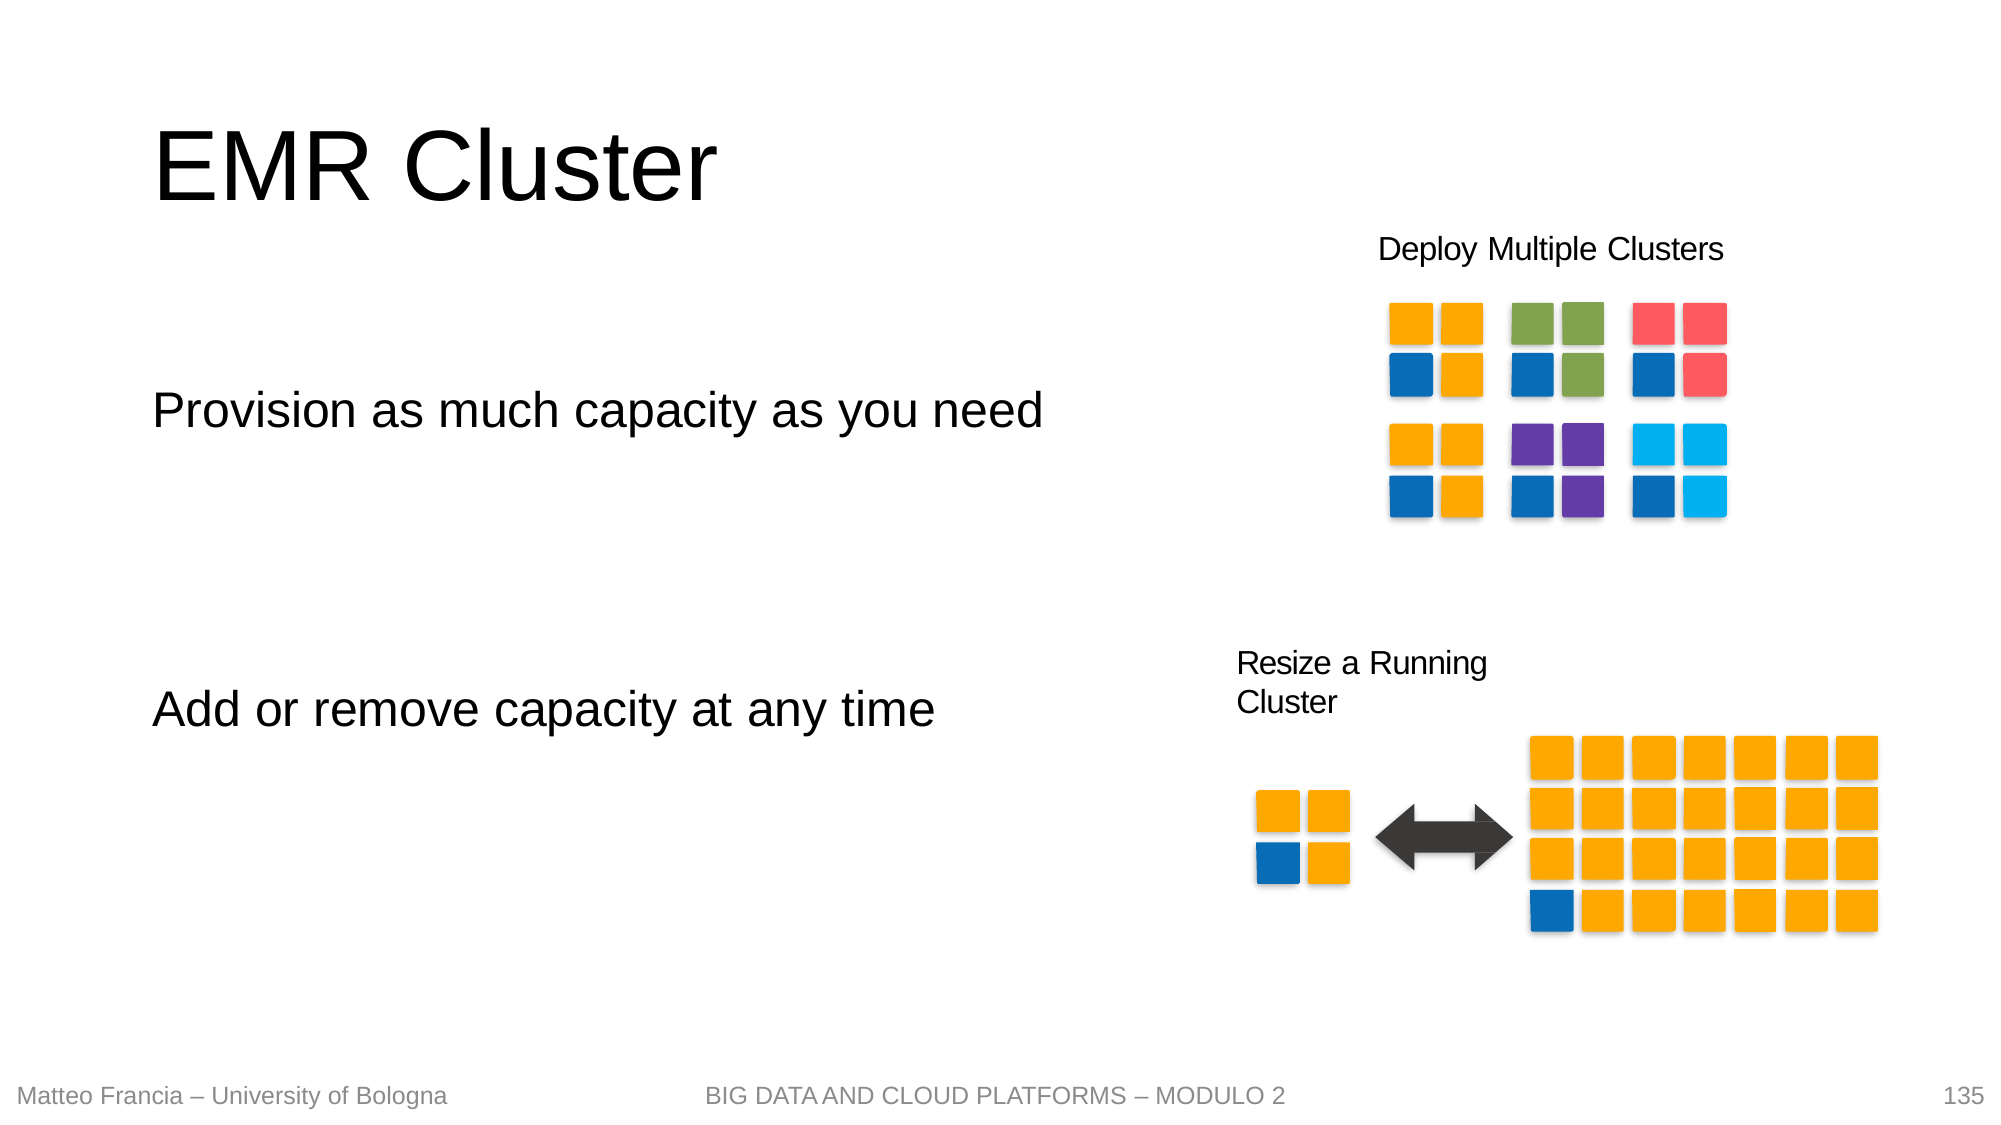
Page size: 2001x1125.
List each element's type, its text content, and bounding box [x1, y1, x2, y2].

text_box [1626, 300, 1733, 406]
text_box Resize a Running Cluster [1234, 638, 1598, 721]
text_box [1368, 801, 1520, 881]
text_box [1383, 421, 1490, 528]
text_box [1626, 421, 1733, 528]
title EMR Cluster [137, 59, 1863, 278]
slide_number 135 [1550, 1065, 2000, 1125]
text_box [1383, 300, 1490, 406]
text_box Deploy Multiple Clusters [1375, 224, 1726, 267]
footer Matteo Francia – University of Bologna [0, 1065, 466, 1125]
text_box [1505, 300, 1611, 406]
list Provision as much capacity as you need Add or remove capacity at any time [137, 278, 1863, 993]
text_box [1250, 788, 1357, 894]
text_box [1505, 421, 1611, 528]
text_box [1524, 733, 1885, 942]
